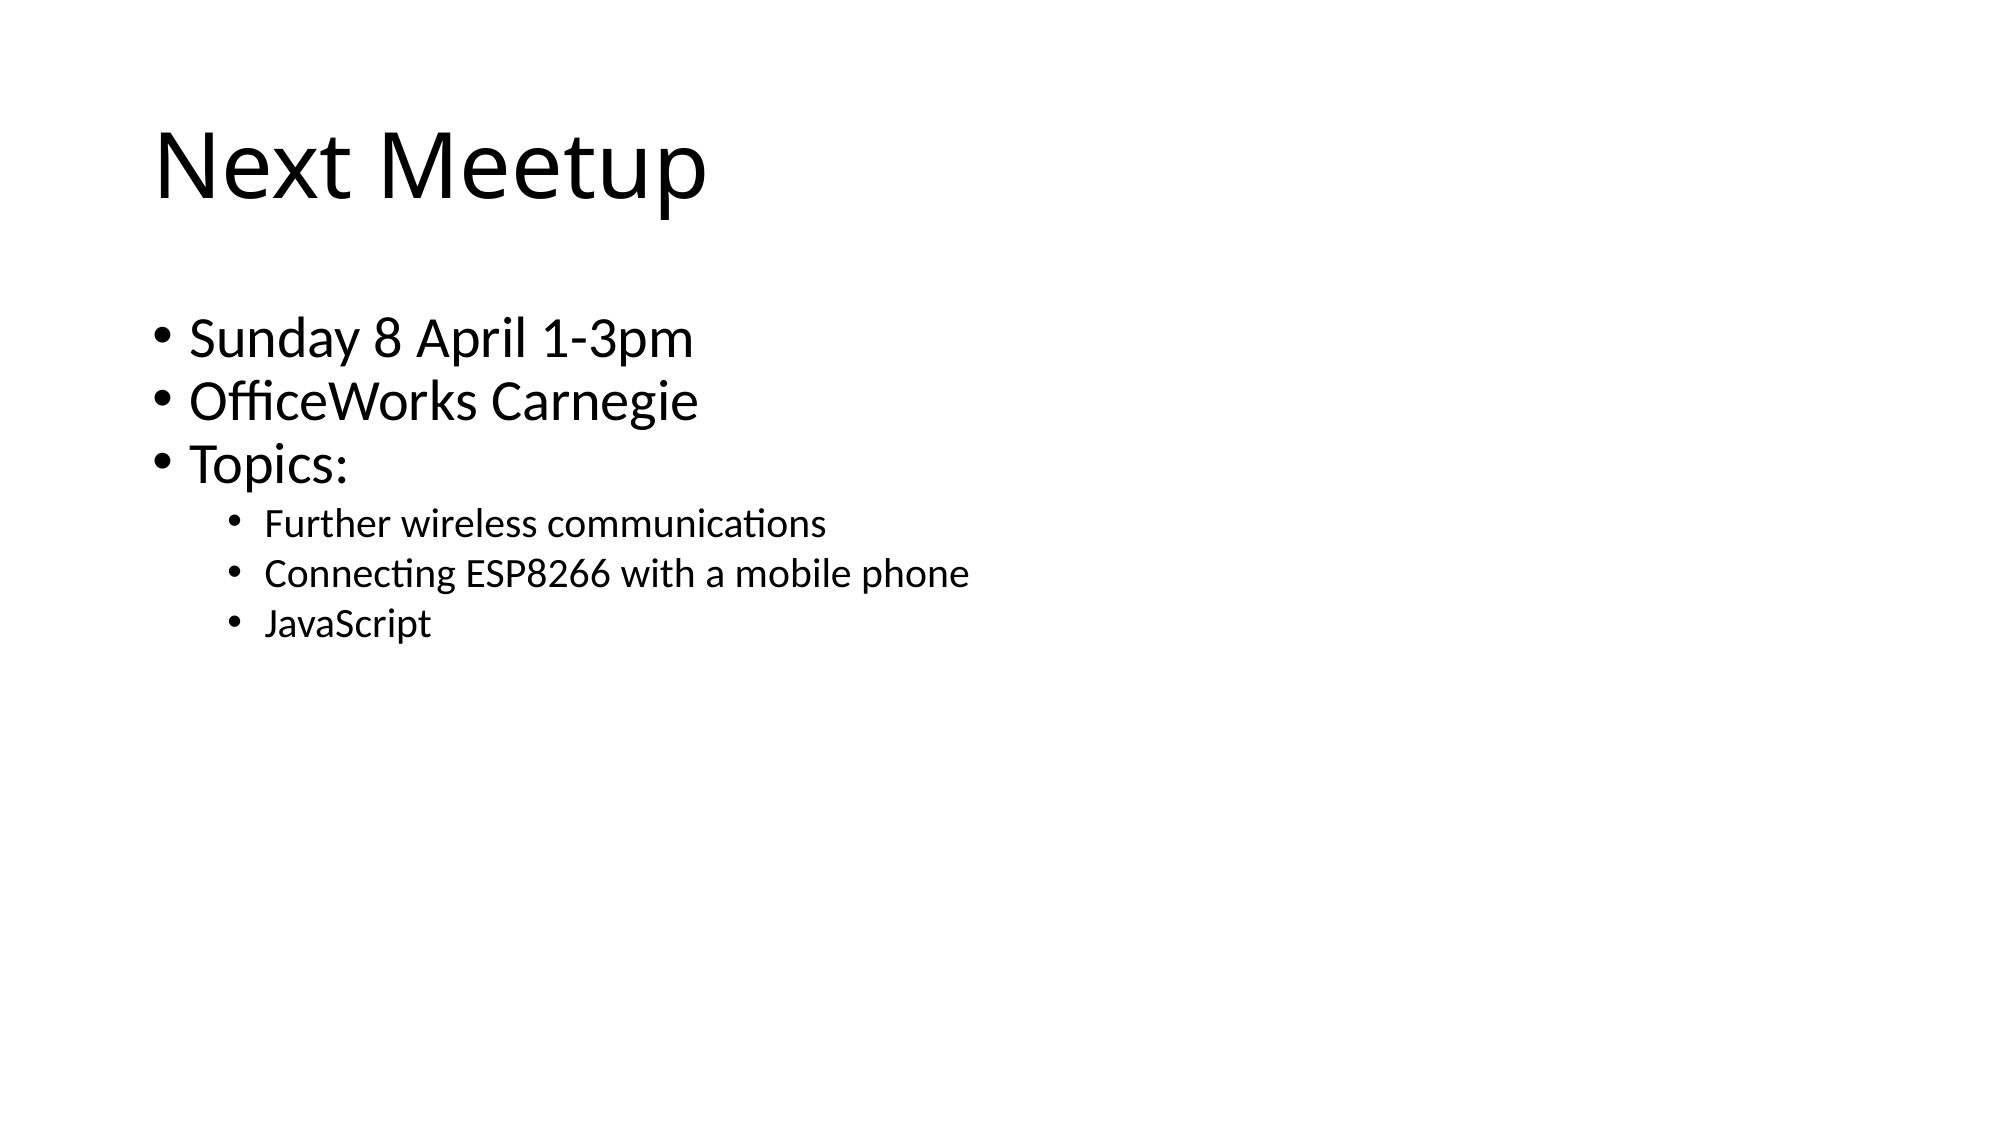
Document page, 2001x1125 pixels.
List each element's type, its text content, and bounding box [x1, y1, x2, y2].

text_box Sunday 8 April 1-3pm OfficeWorks Carnegie Topics: Further wireless communications Connecting ESP8266 with a mobile phone JavaScript [137, 299, 1863, 1013]
text_box Next Meetup [137, 59, 1863, 277]
